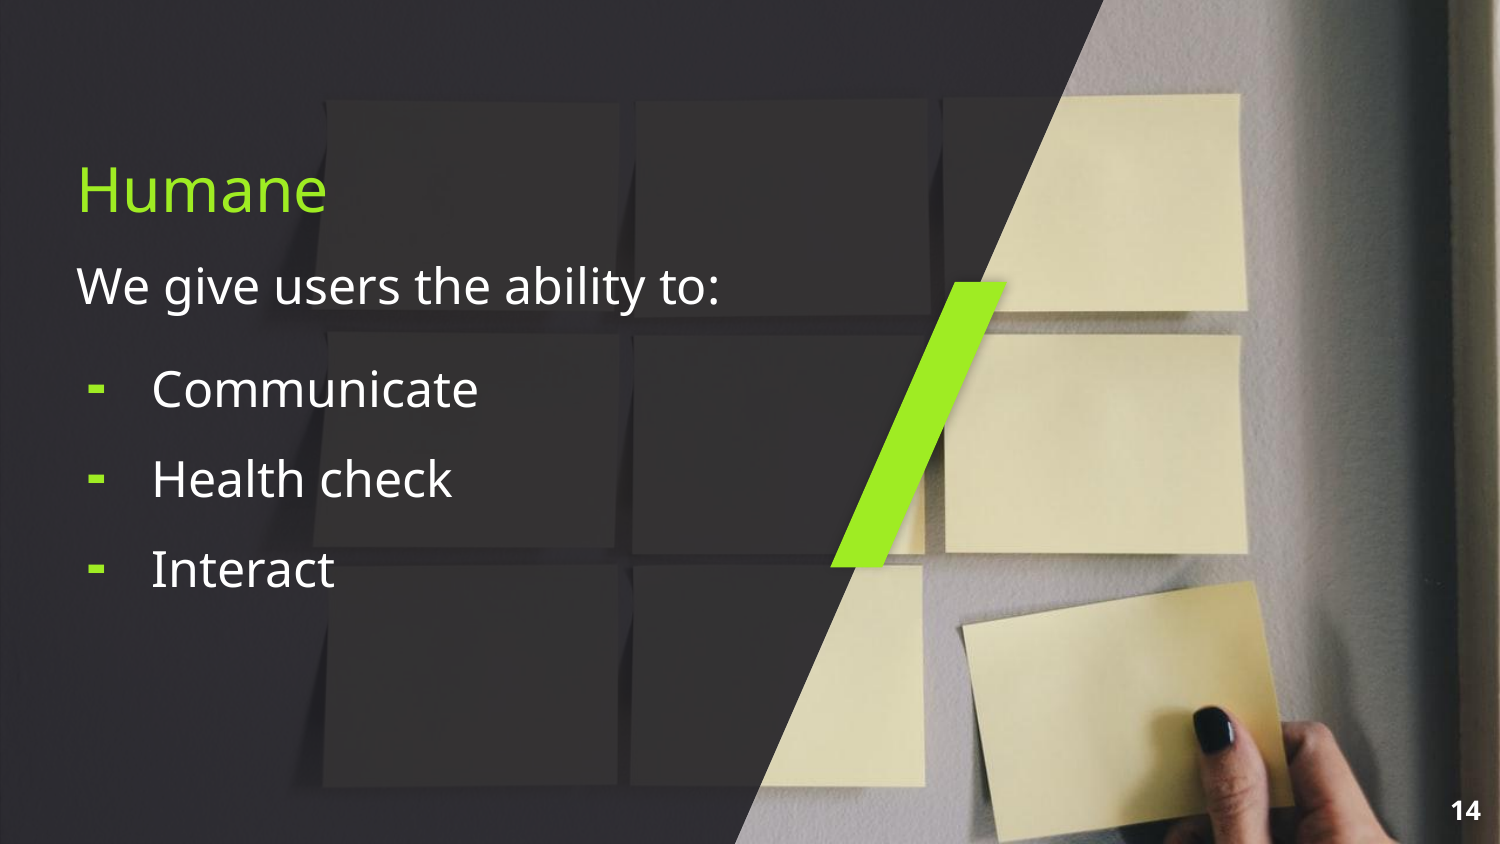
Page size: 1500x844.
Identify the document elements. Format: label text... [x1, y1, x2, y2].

text_box We give users the ability to: Communicate Health check Interact [76, 224, 828, 737]
slide_number ‹#› [1391, 779, 1482, 844]
text_box Humane [76, 106, 954, 225]
picture [736, 0, 1500, 844]
